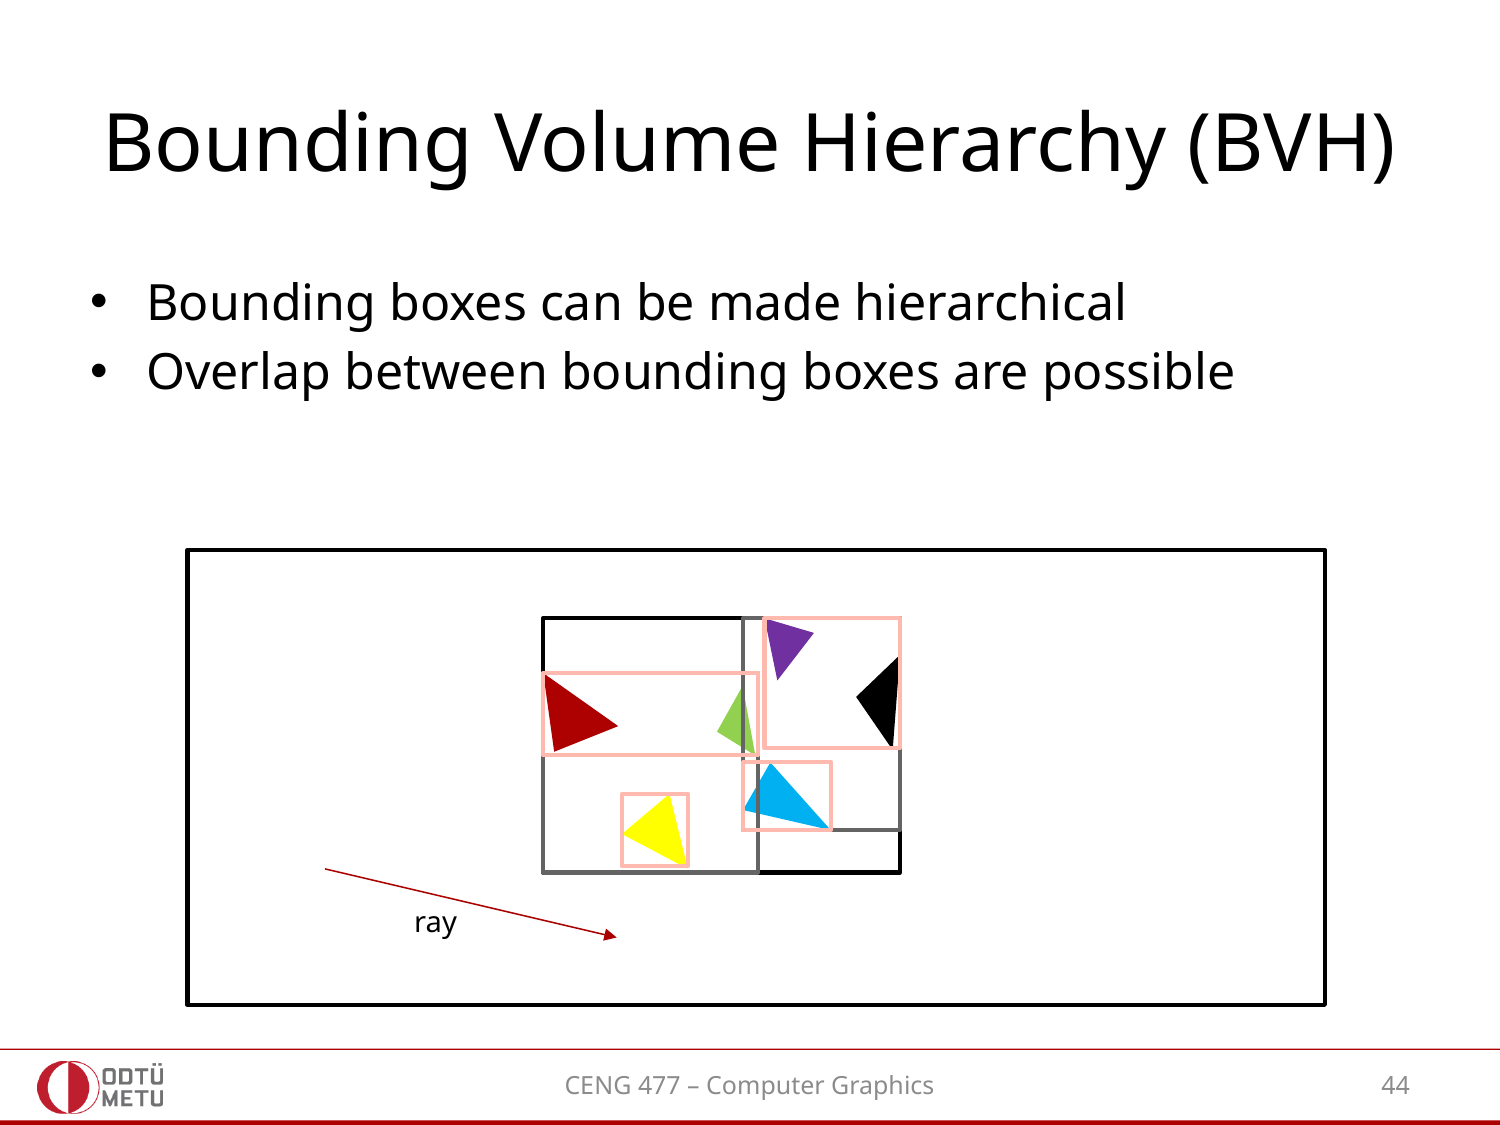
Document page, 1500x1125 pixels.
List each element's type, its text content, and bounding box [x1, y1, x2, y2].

text_box [541, 671, 760, 757]
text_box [324, 868, 617, 938]
text_box [541, 757, 760, 875]
text_box [762, 616, 902, 750]
text_box [741, 760, 833, 832]
text_box [741, 616, 902, 832]
slide_number 44 [1074, 1056, 1425, 1117]
picture [37, 1061, 163, 1114]
text_box [620, 792, 690, 868]
text_box [541, 616, 741, 671]
list Bounding boxes can be made hierarchical Overlap between bounding boxes are possible [75, 262, 1425, 1005]
text_box [185, 548, 1327, 1007]
footer CENG 477 – Computer Graphics [512, 1056, 988, 1117]
title Bounding Volume Hierarchy (BVH) [75, 45, 1425, 233]
text_box [760, 832, 902, 875]
